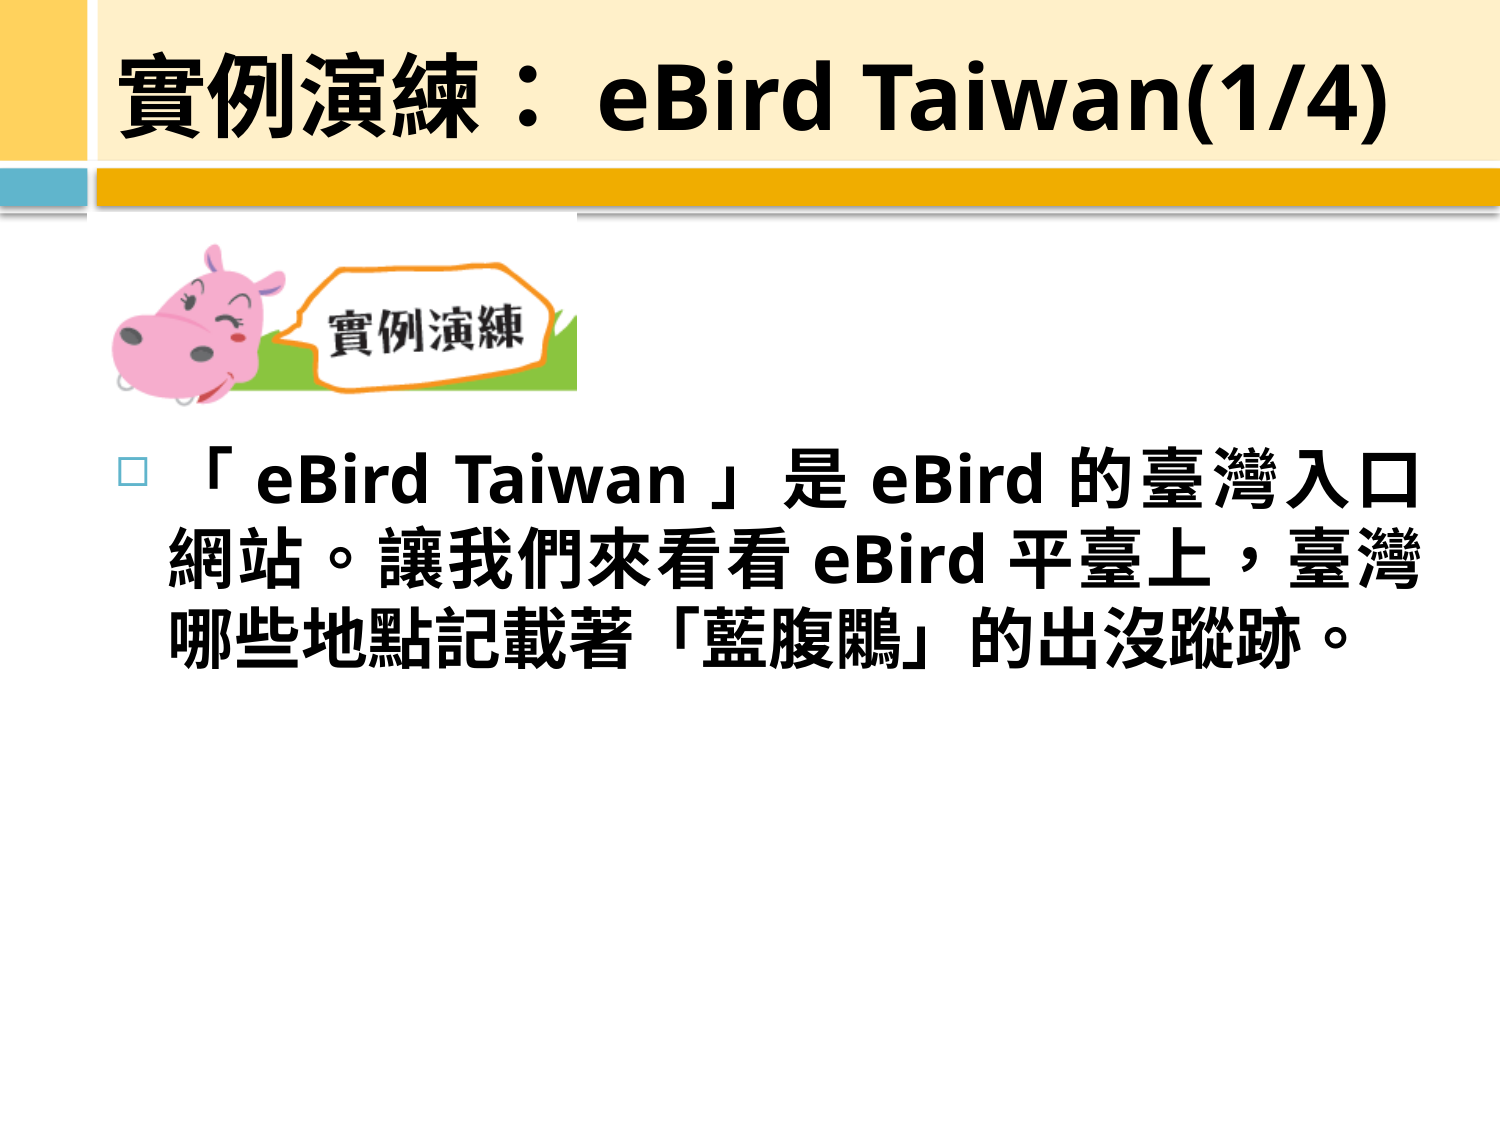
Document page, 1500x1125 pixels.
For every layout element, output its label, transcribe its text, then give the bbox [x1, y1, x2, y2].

list 「eBird Taiwan」是eBird的臺灣入口網站。讓我們來看看eBird平臺上，臺灣哪些地點記載著「藍腹鷴」的出沒蹤跡。 [100, 231, 1438, 1024]
picture [87, 212, 577, 418]
title 實例演練：eBird Taiwan(1/4) [100, 26, 1438, 161]
